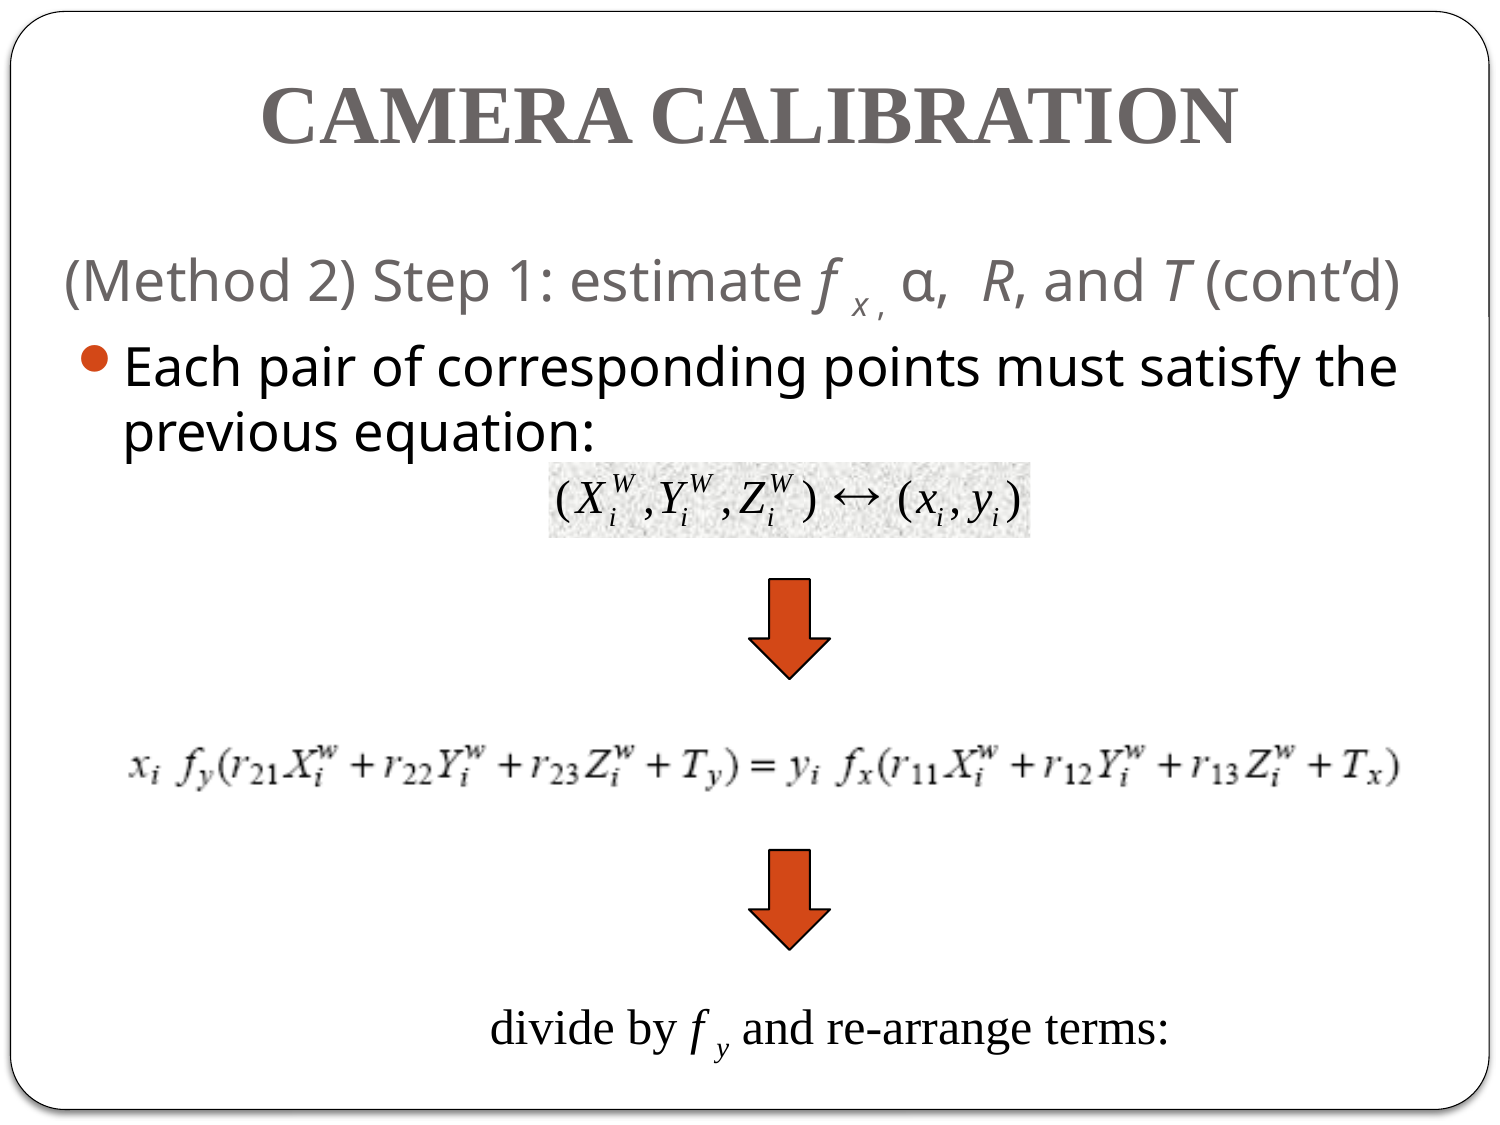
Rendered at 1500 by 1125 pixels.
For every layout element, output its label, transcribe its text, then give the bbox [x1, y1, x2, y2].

text_box [748, 849, 831, 950]
list Each pair of corresponding points must satisfy the previous equation: [62, 324, 1463, 1000]
title (Method 2) Step 1: estimate f x , α, R, and T (cont’d) [50, 187, 1463, 338]
text_box CAMERA CALIBRATION [74, 45, 1425, 175]
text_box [548, 462, 1031, 538]
text_box [748, 579, 831, 680]
picture [97, 708, 1426, 822]
text_box divide by f y and re-arrange terms: [474, 987, 1186, 1071]
